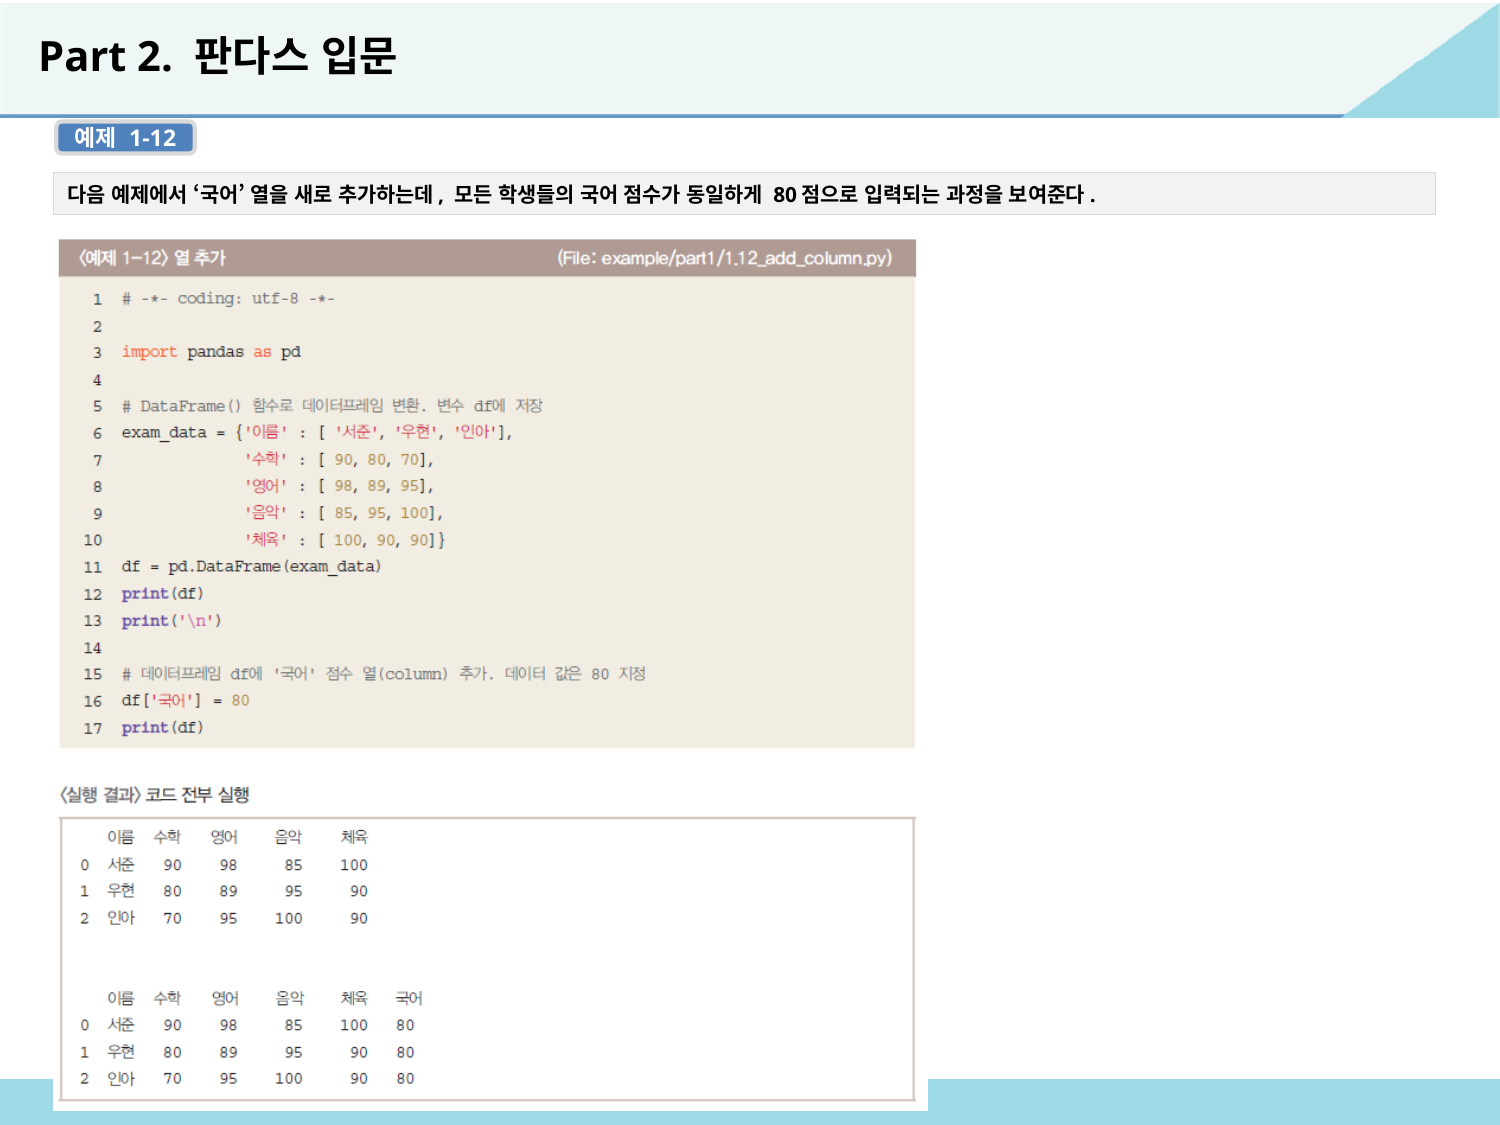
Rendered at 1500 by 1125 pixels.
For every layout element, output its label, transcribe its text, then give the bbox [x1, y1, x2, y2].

picture [0, 229, 1500, 1125]
text_box 다음 예제에서 ‘국어’ 열을 새로 추가하는데, 모든 학생들의 국어 점수가 동일하게 80점으로 입력되는 과정을 보여준다. [53, 172, 1436, 215]
picture [0, 3, 1500, 118]
text_box Part 2. 판다스 입문 [23, 7, 1483, 102]
text_box 예제 1-12 [54, 119, 197, 156]
